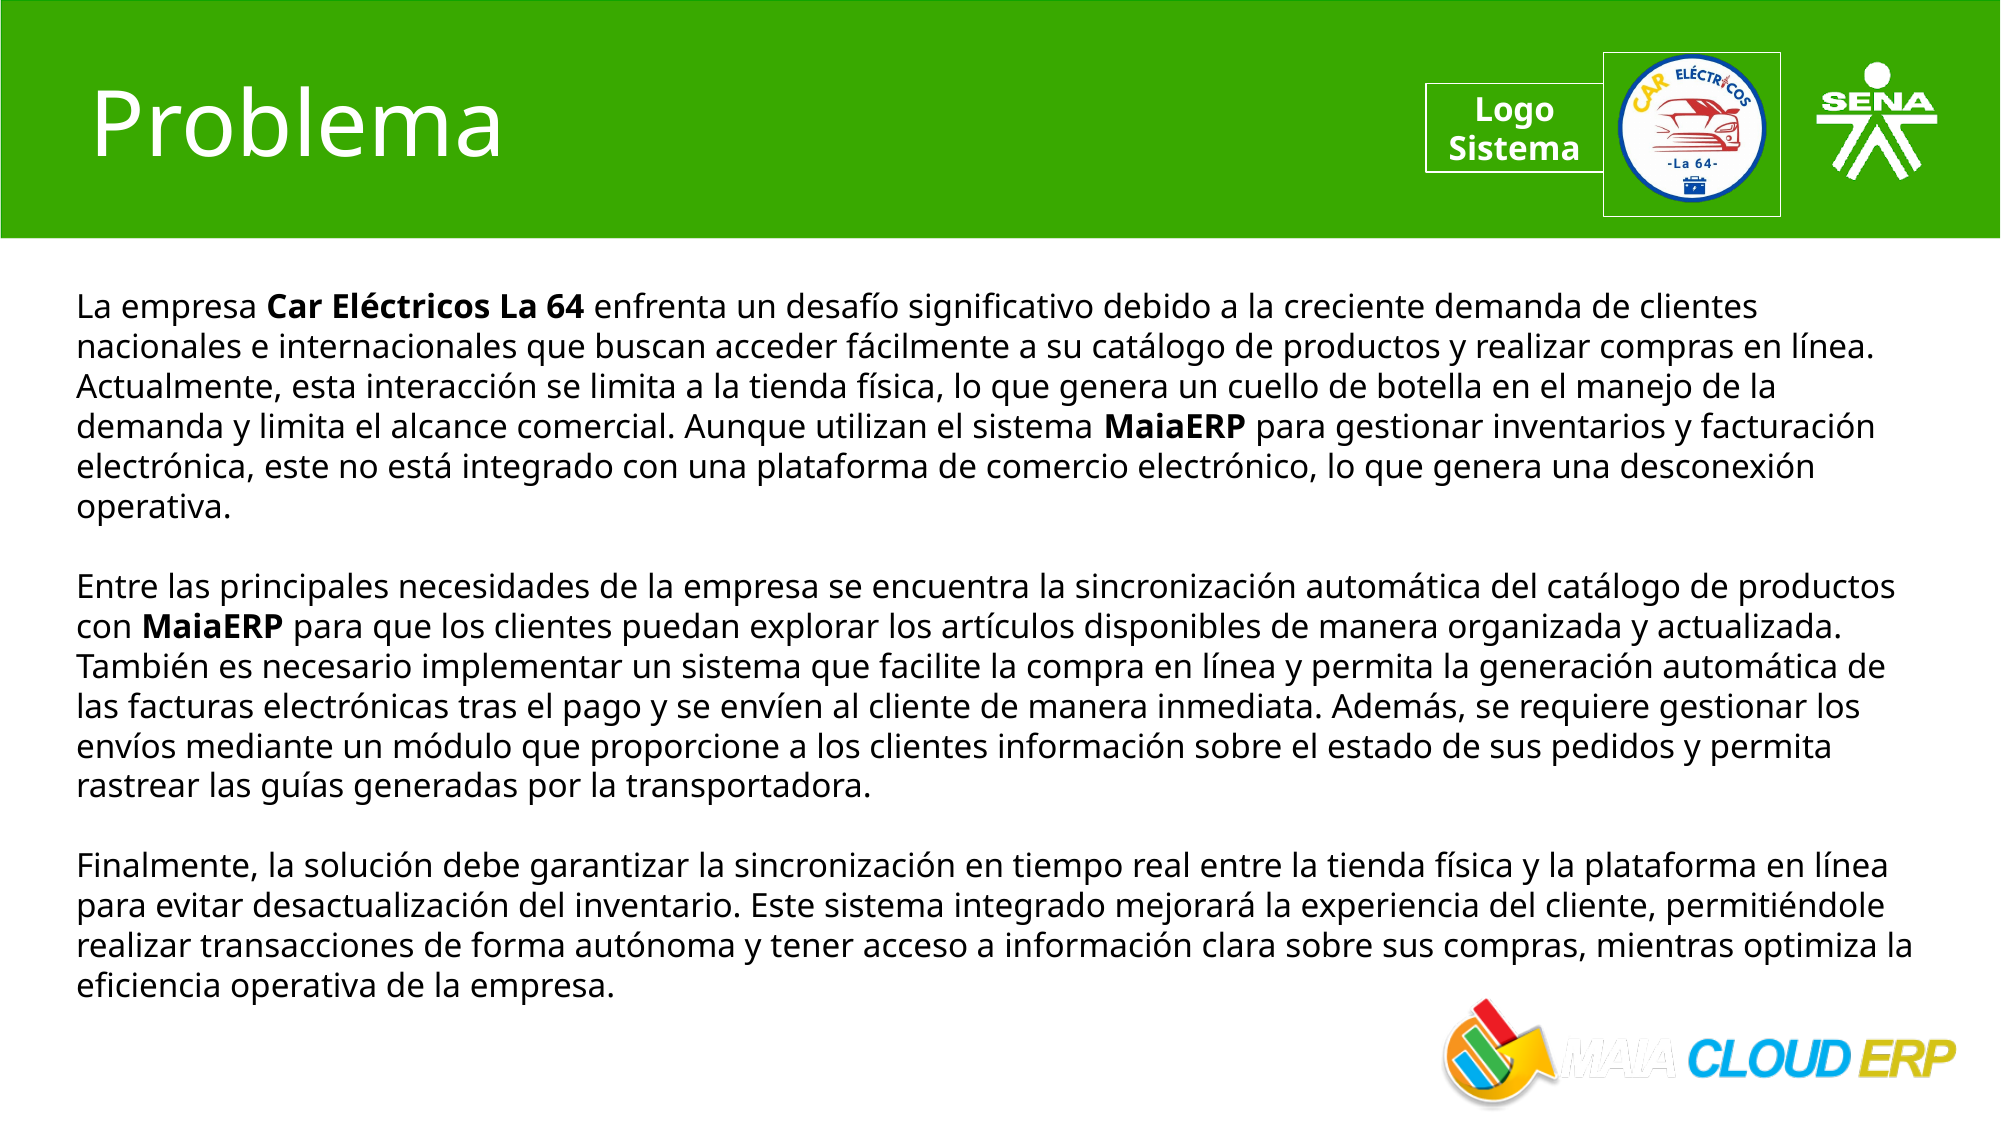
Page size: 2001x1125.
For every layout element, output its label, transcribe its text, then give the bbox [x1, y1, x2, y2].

picture [0, 0, 2001, 1125]
title Problema [74, 18, 1800, 236]
text_box Logo Sistema [1426, 83, 1598, 172]
text_box La empresa Car Eléctricos La 64 enfrenta un desafío significativo debido a la creciente demanda de clientes nacionales e internacionales que buscan acceder fácilmente a su catálogo de productos y realizar compras en línea. Actualmente, esta interacción se limita a la tienda física, lo que genera un cuello de botella en el manejo de la demanda y limita el alcance comercial. Aunque utilizan el sistema MaiaERP para gestionar inventarios y facturación electrónica, este no está integrado con una plataforma de comercio electrónico, lo que genera una desconexión operativa. Entre las principales necesidades de la empresa se encuentra la sincronización automática del catálogo de productos con MaiaERP para que los clientes puedan explorar los artículos disponibles de manera organizada y actualizada. También es necesario implementar un sistema que facilite la compra en línea y permita la generación automática de las facturas electrónicas tras el pago y se envíen al cliente de manera inmediata. Además, se requiere gestionar los envíos mediante un módulo que proporcione a los clientes información sobre el estado de sus pedidos y permita rastrear las guías generadas por la transportadora. Finalmente, la solución debe garantizar la sincronización en tiempo real entre la tienda física y la plataforma en línea para evitar desactualización del inventario. Este sistema integrado mejorará la experiencia del cliente, permitiéndole realizar transacciones de forma autónoma y tener acceso a información clara sobre sus compras, mientras optimiza la eficiencia operativa de la empresa. [61, 278, 1939, 1047]
